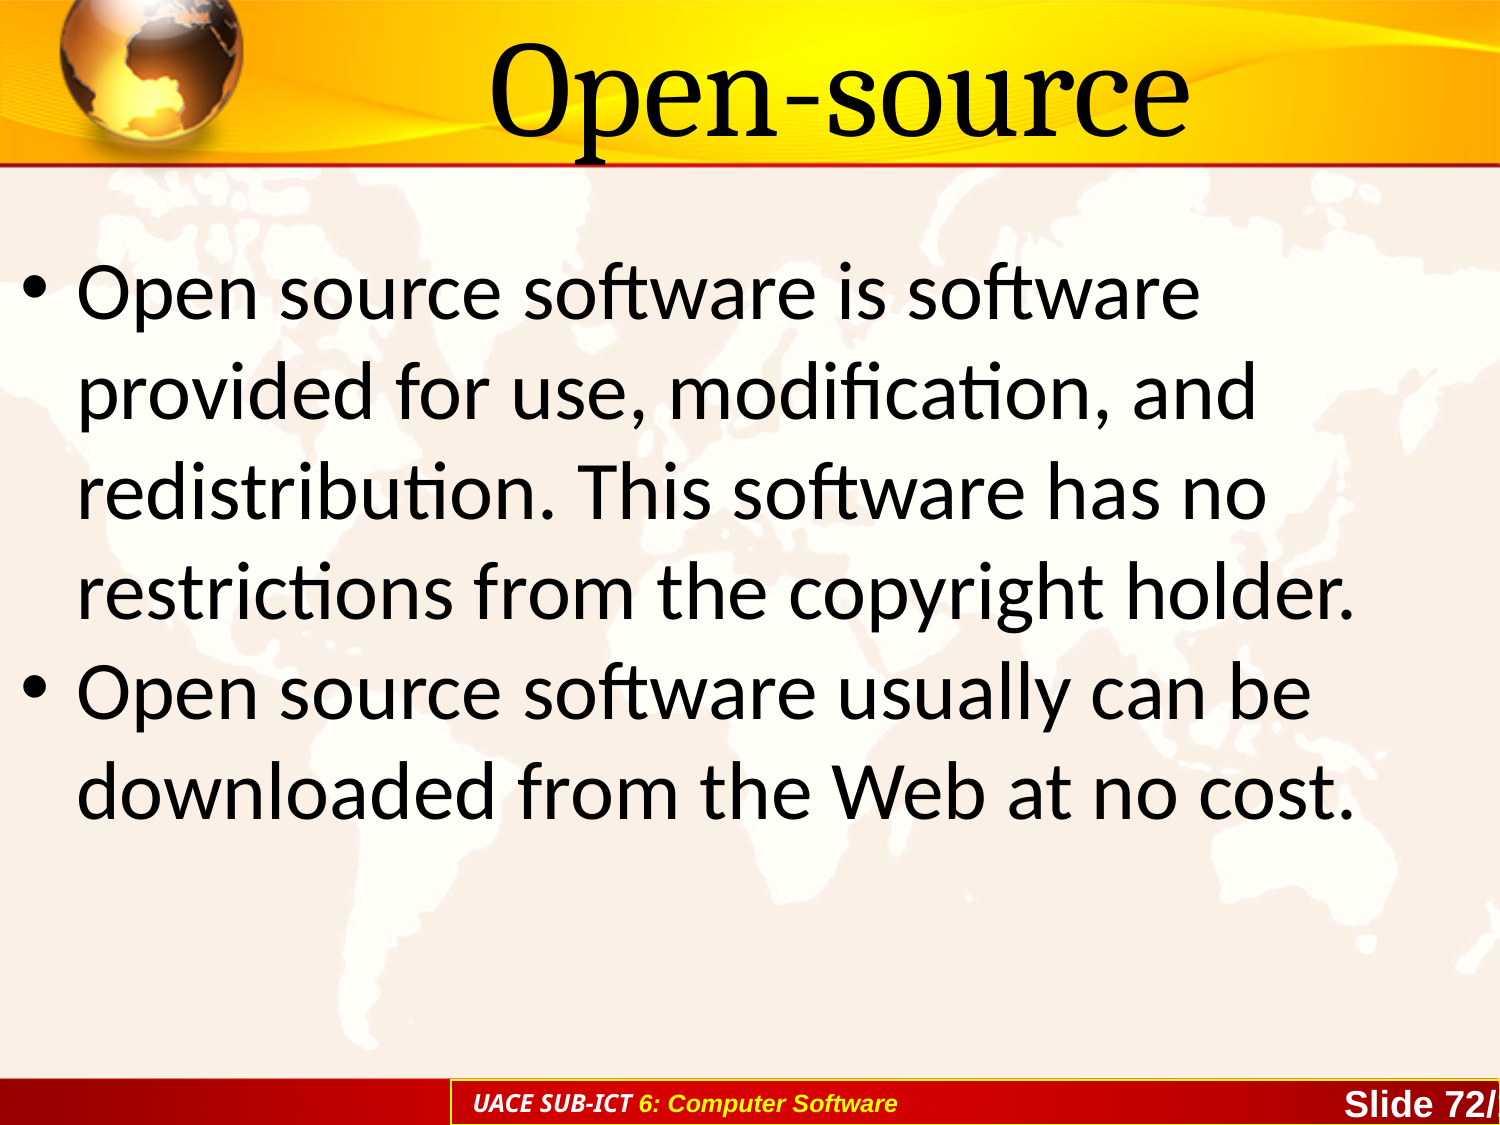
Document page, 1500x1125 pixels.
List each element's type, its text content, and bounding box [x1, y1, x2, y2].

title Open-source [212, 0, 1500, 163]
picture [0, 0, 1500, 1125]
list Open source software is software provided for use, modification, and redistribution. This software has no restrictions from the copyright holder. Open source software usually can be downloaded from the Web at no cost. [4, 228, 1496, 1047]
picture [452, 1081, 1499, 1124]
